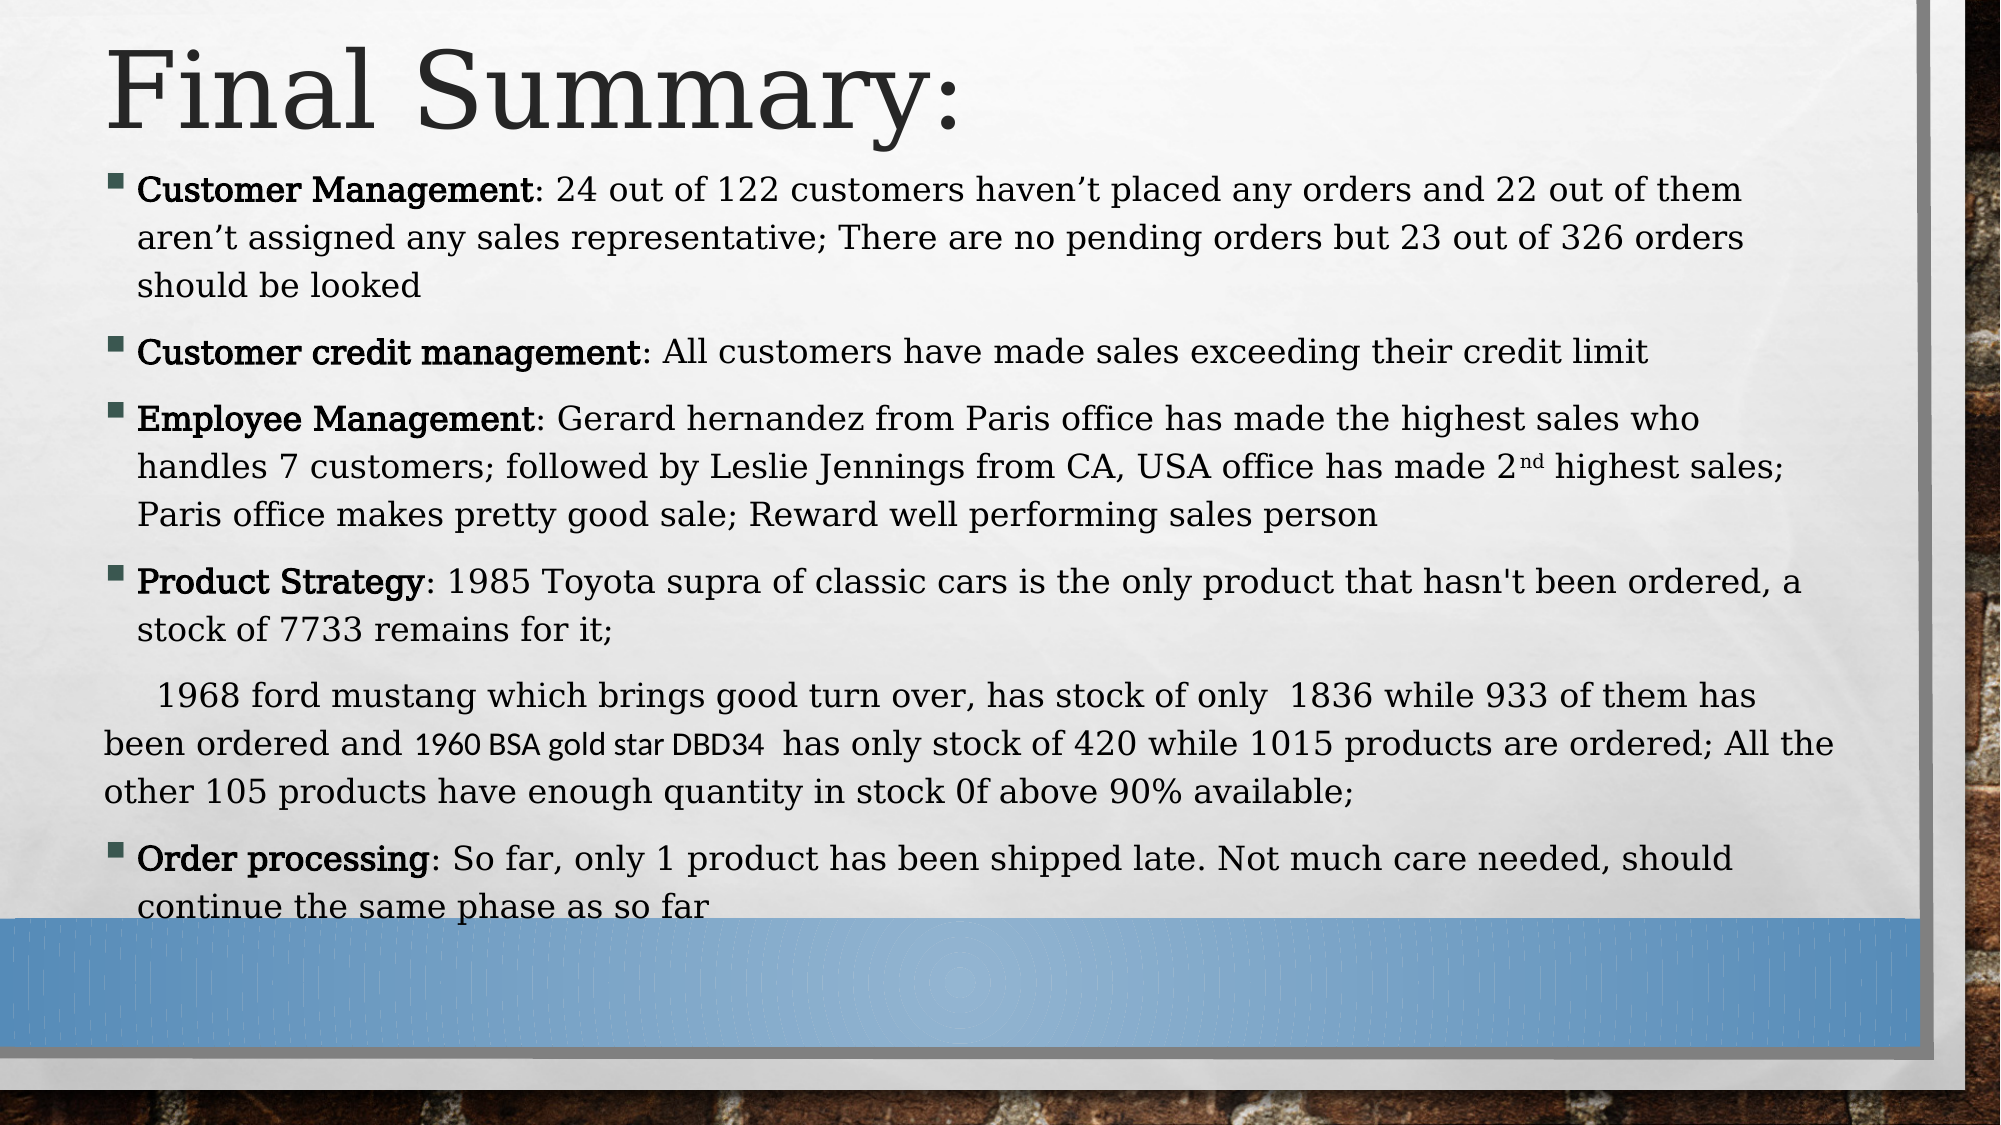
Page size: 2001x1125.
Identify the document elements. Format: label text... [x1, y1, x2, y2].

list Customer Management: 24 out of 122 customers haven’t placed any orders and 22 out of them aren’t assigned any sales representative; There are no pending orders but 23 out of 326 orders should be looked Customer credit management: All customers have made sales exceeding their credit limit Employee Management: Gerard hernandez from Paris office has made the highest sales who handles 7 customers; followed by Leslie Jennings from CA, USA office has made 2nd highest sales; Paris office makes pretty good sale; Reward well performing sales person Product Strategy: 1985 Toyota supra of classic cars is the only product that hasn't been ordered, a stock of 7733 remains for it; 1968 ford mustang which brings good turn over, has stock of only 1836 while 933 of them has been ordered and 1960 BSA gold star DBD34 has only stock of 420 while 1015 products are ordered; All the other 105 products have enough quantity in stock 0f above 90% available; Order processing: So far, only 1 product has been shipped late. Not much care needed, should continue the same phase as so far [88, 149, 1853, 935]
picture [0, 0, 2000, 1125]
title Final Summary: [88, 28, 1795, 149]
